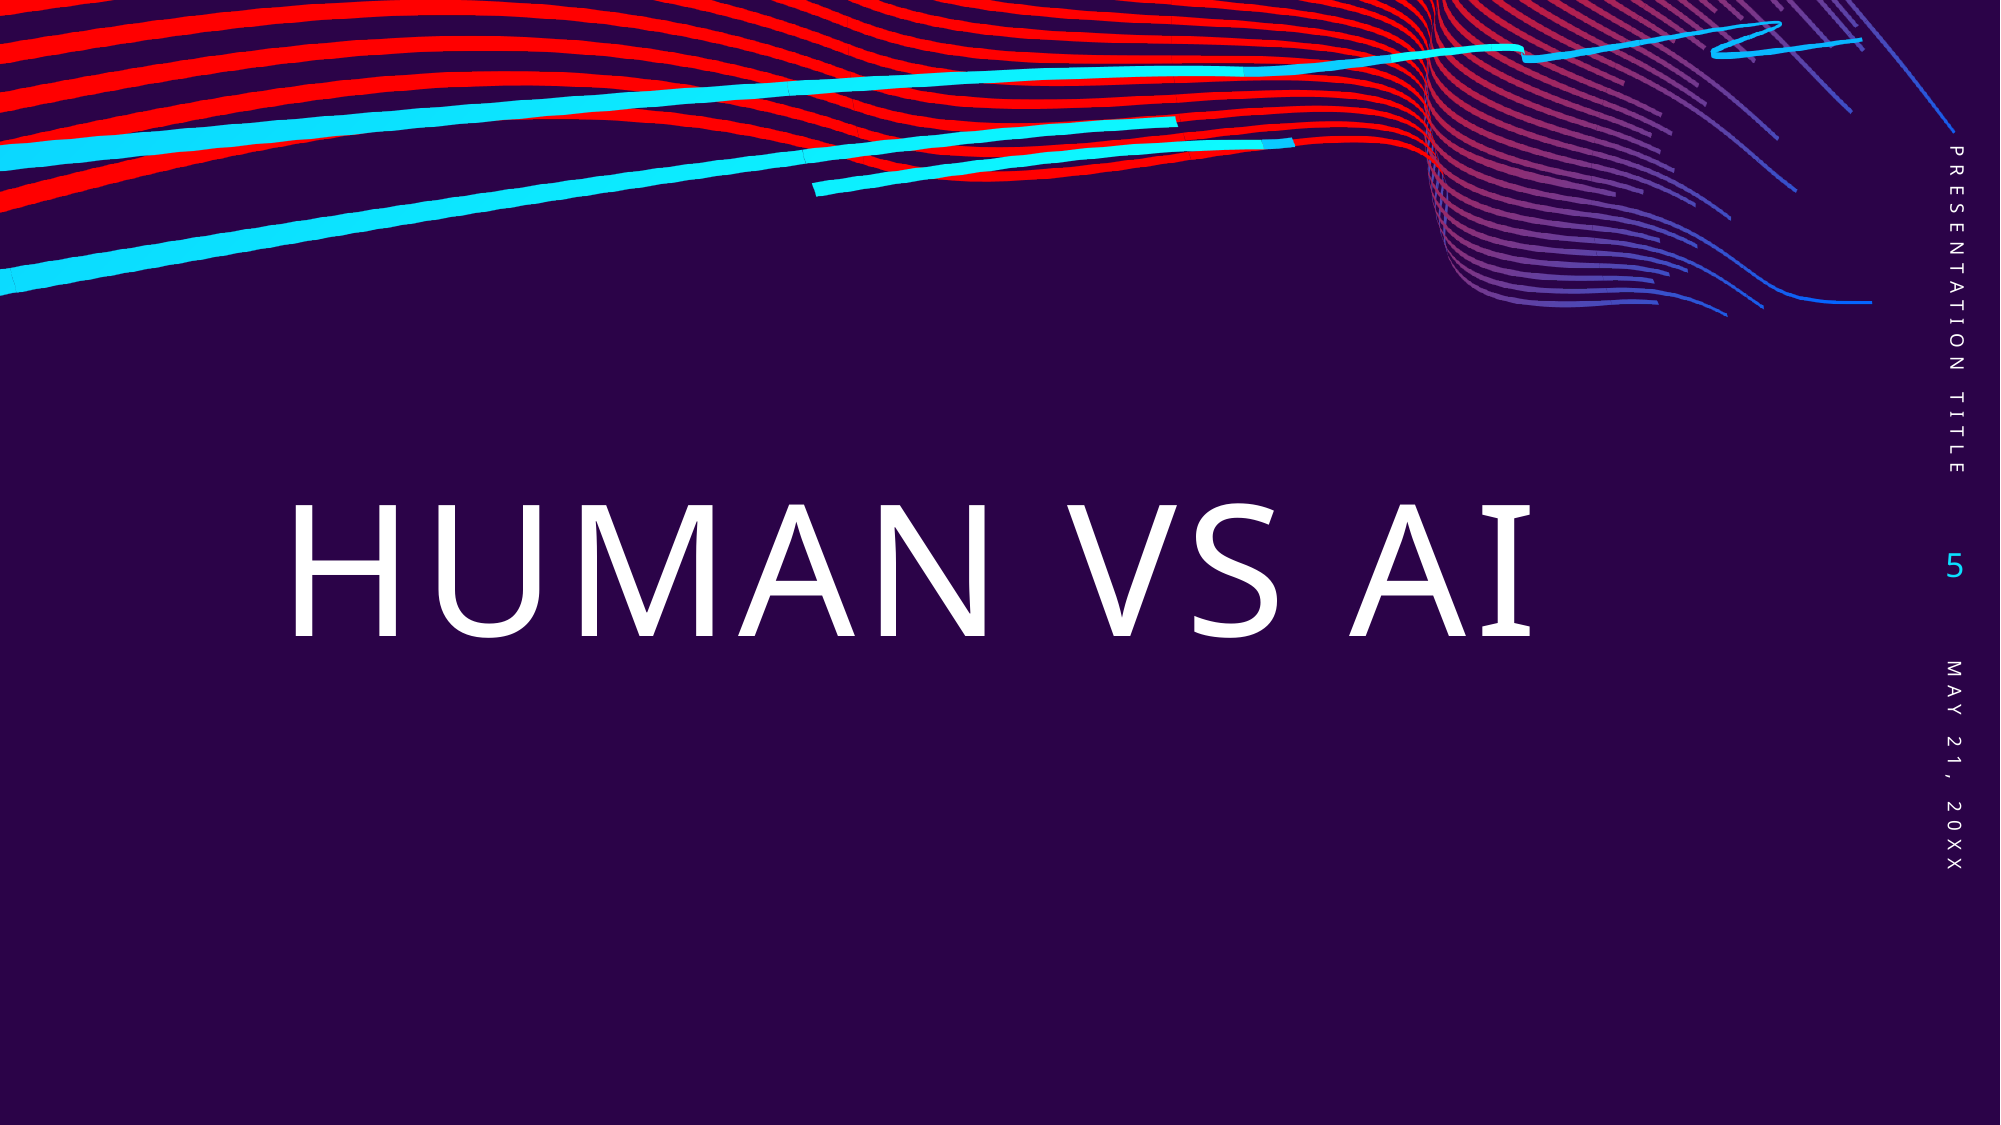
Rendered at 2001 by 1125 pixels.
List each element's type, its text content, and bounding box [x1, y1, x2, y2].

title Human Vs AI [263, 471, 2000, 758]
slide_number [1925, 645, 1986, 1080]
slide_number 5 [1889, 519, 1980, 615]
picture [0, 0, 2000, 1125]
footer PRESENTATION TITLE [1926, 33, 1987, 489]
